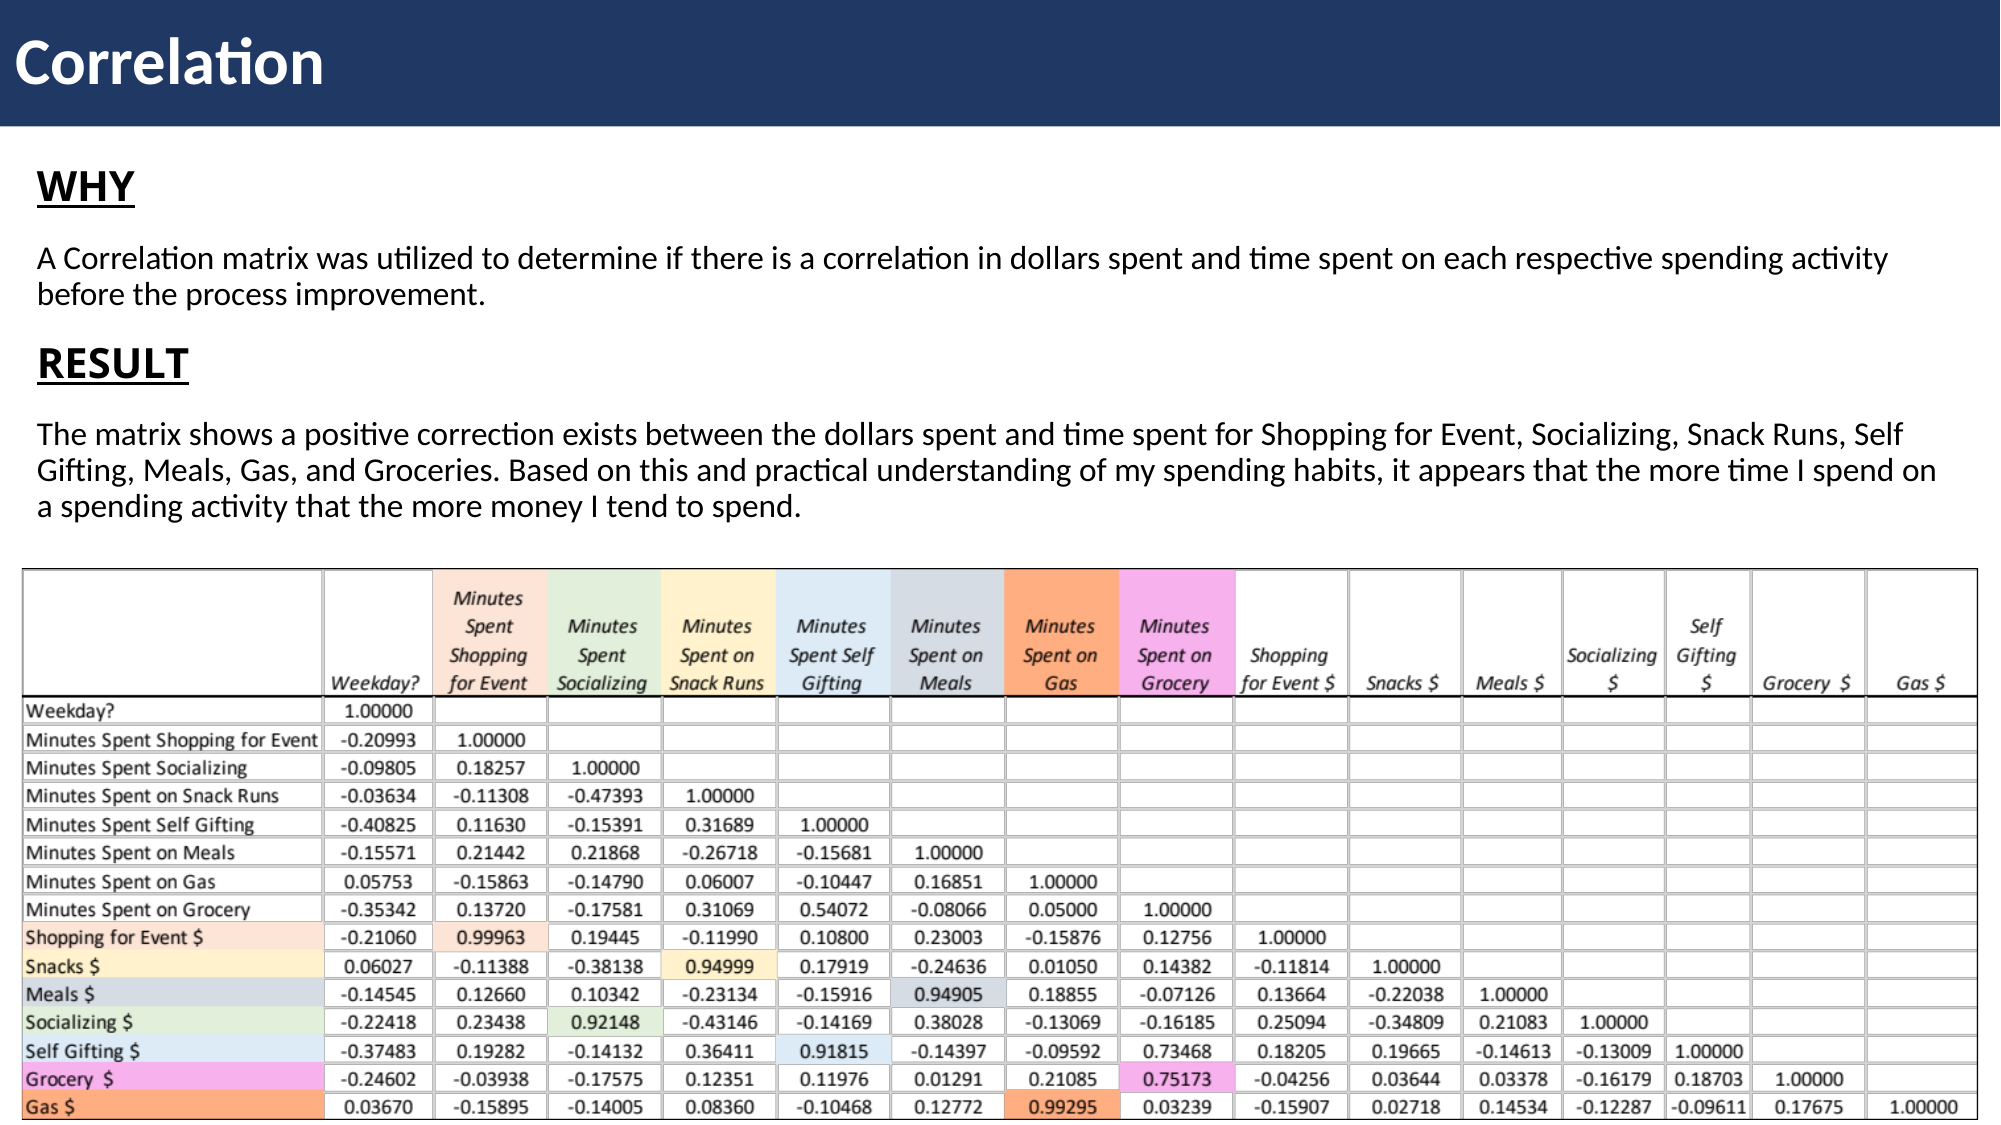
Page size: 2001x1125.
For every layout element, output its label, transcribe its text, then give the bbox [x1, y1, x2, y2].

text_box A Correlation matrix was utilized to determine if there is a correlation in dollars spent and time spent on each respective spending activity before the process improvement. [21, 233, 1936, 409]
text_box The matrix shows a positive correction exists between the dollars spent and time spent for Shopping for Event, Socializing, Snack Runs, Self Gifting, Meals, Gas, and Groceries. Based on this and practical understanding of my spending habits, it appears that the more time I spend on a spending activity that the more money I tend to spend. [21, 409, 1978, 532]
title WHY [21, 134, 1747, 242]
text_box Correlation [0, 0, 2000, 127]
picture [21, 568, 1979, 1120]
text_box RESULT [21, 311, 927, 409]
